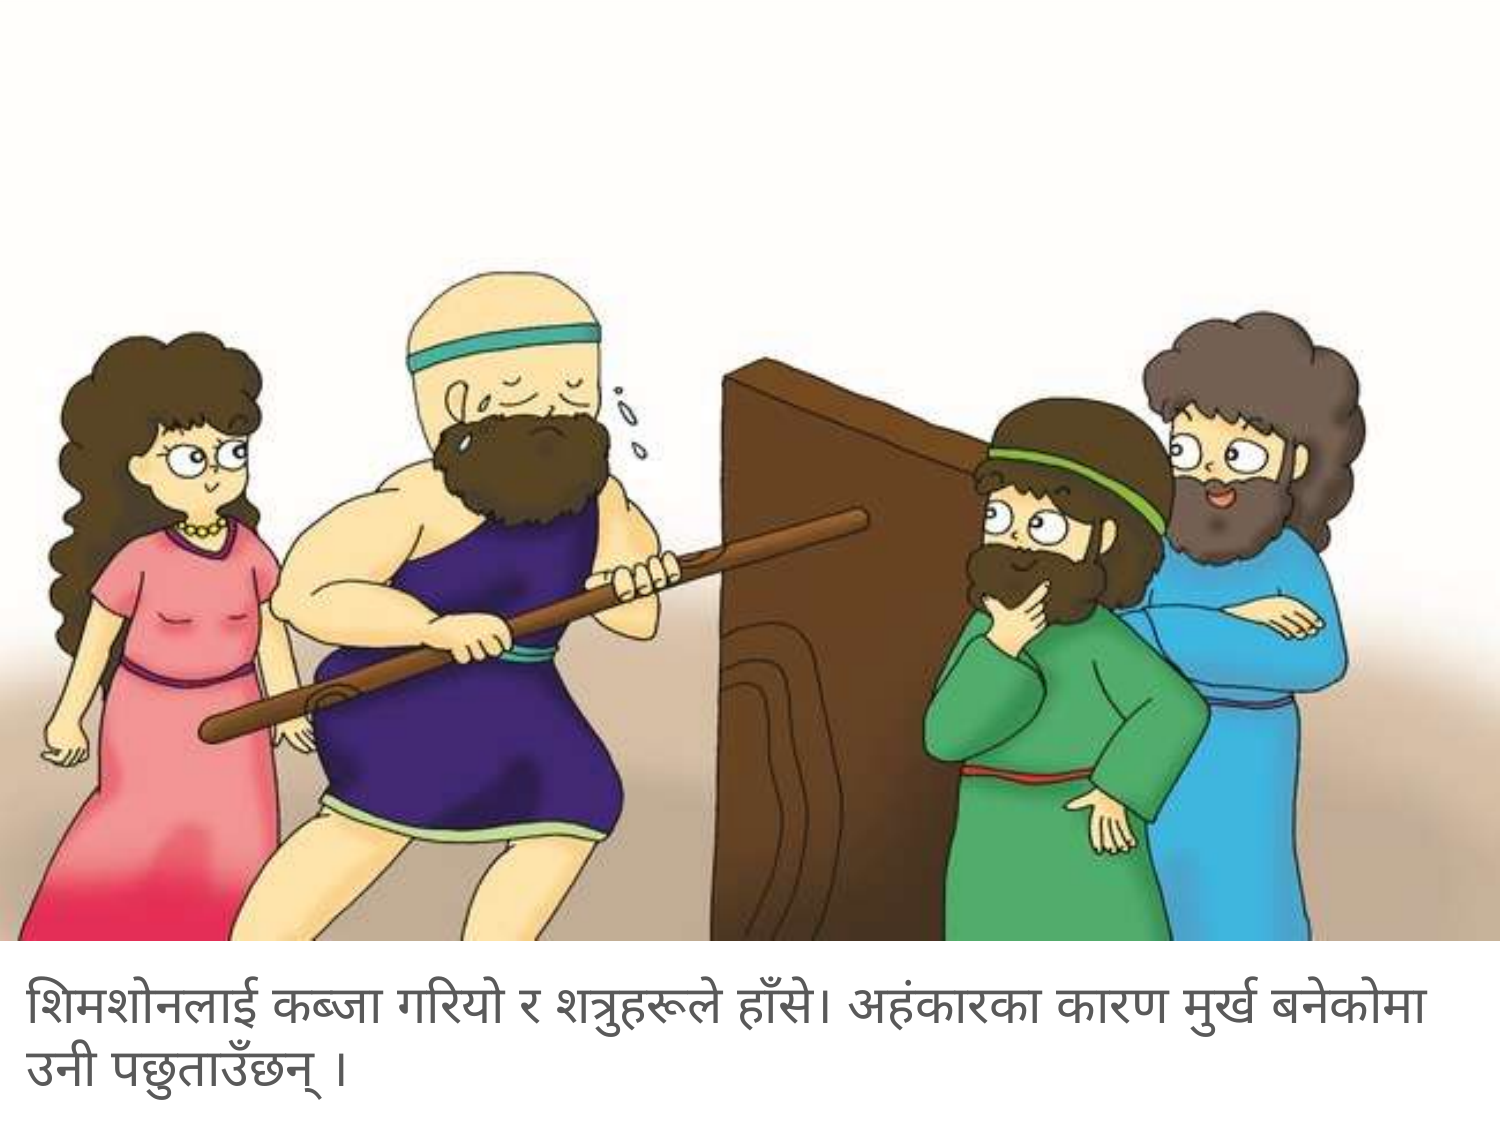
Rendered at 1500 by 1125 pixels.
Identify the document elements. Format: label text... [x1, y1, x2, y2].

picture [0, 0, 1500, 941]
text_box शिमशोनलाई कब्जा गरियो र शत्रुहरूले हाँसे। अहंकारका कारण मुर्ख बनेकोमा उनी पछुताउँछन् । [11, 964, 1498, 1104]
